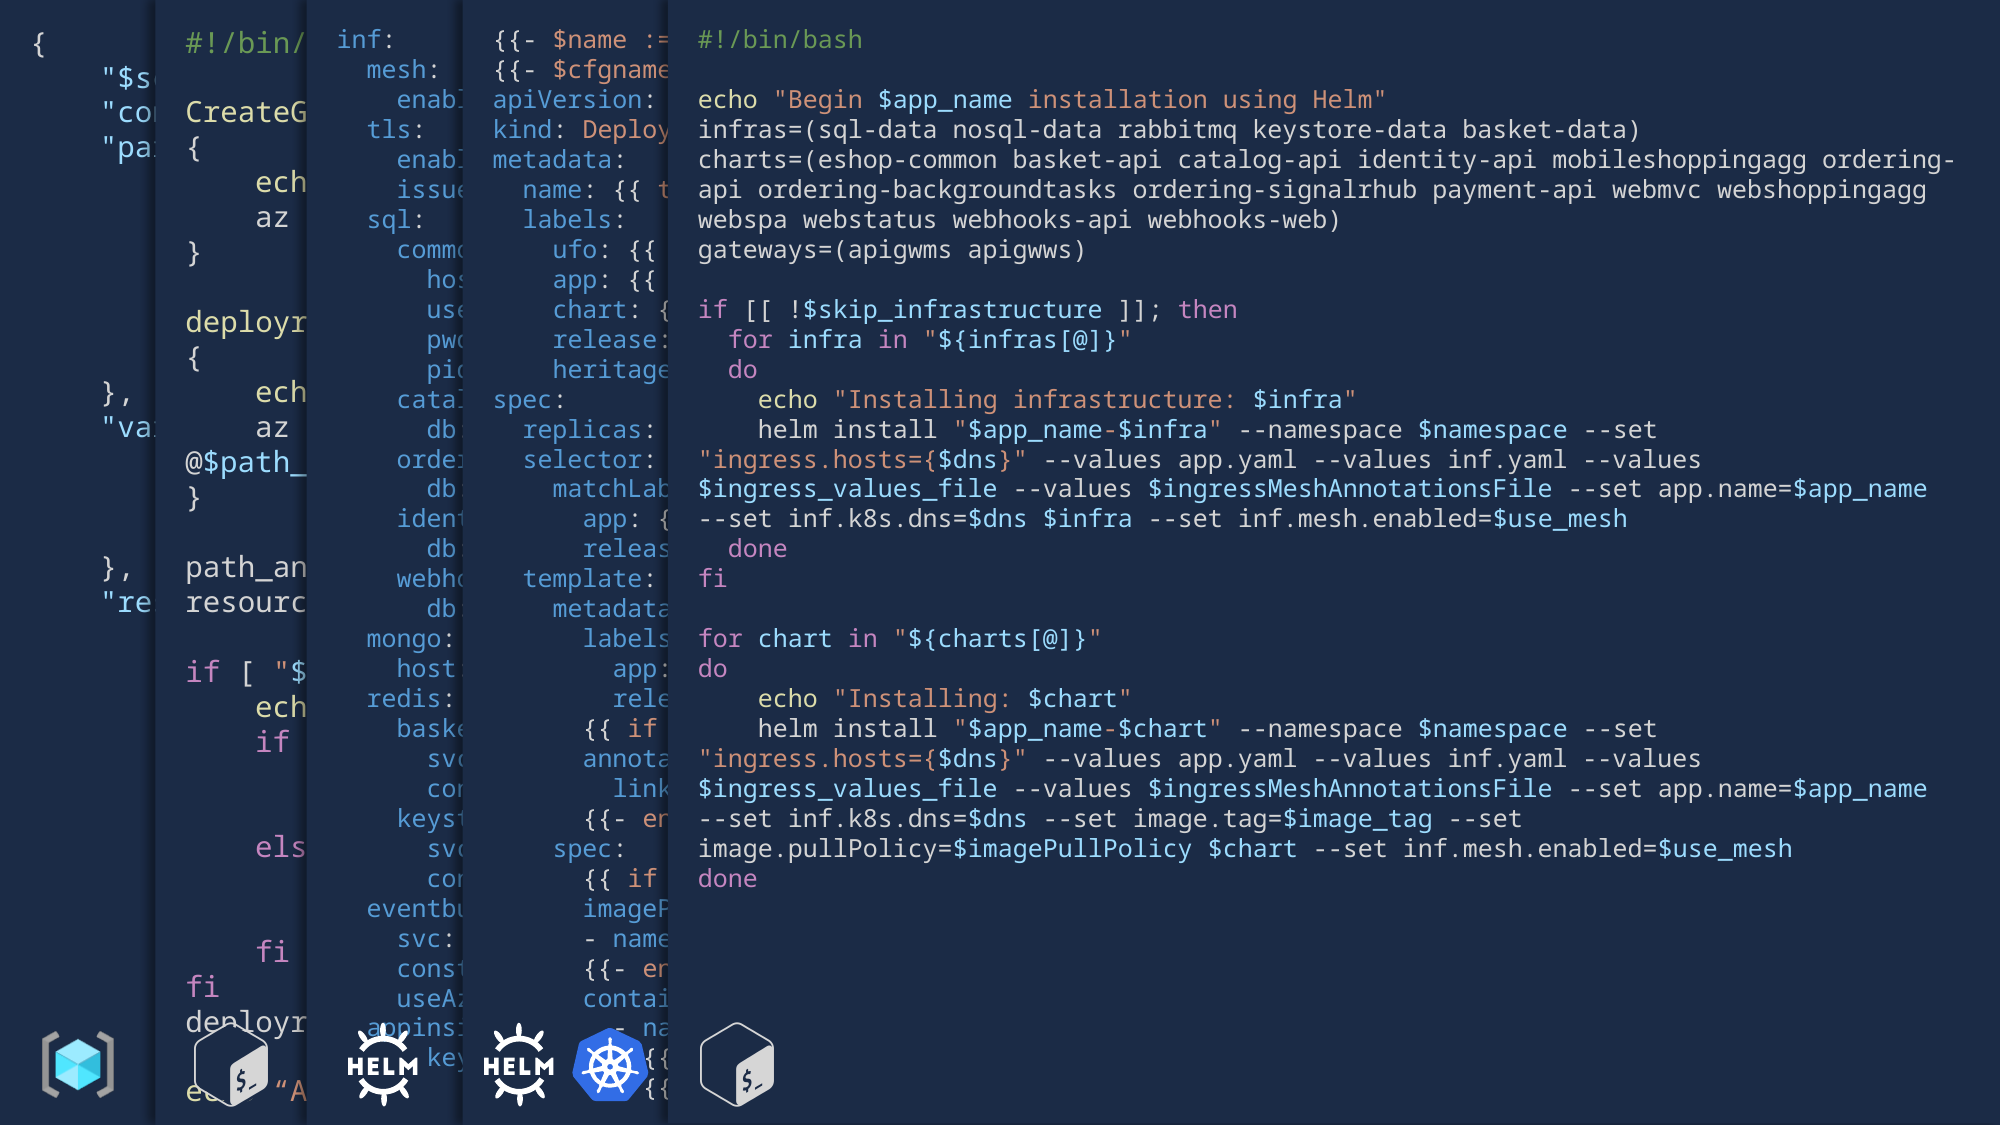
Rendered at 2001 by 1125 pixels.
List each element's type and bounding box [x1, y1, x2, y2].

text_box [462, 0, 2000, 1125]
text_box [306, 0, 462, 1125]
text_box [155, 0, 306, 1125]
text_box [0, 0, 155, 1125]
text_box [667, 0, 2000, 1124]
